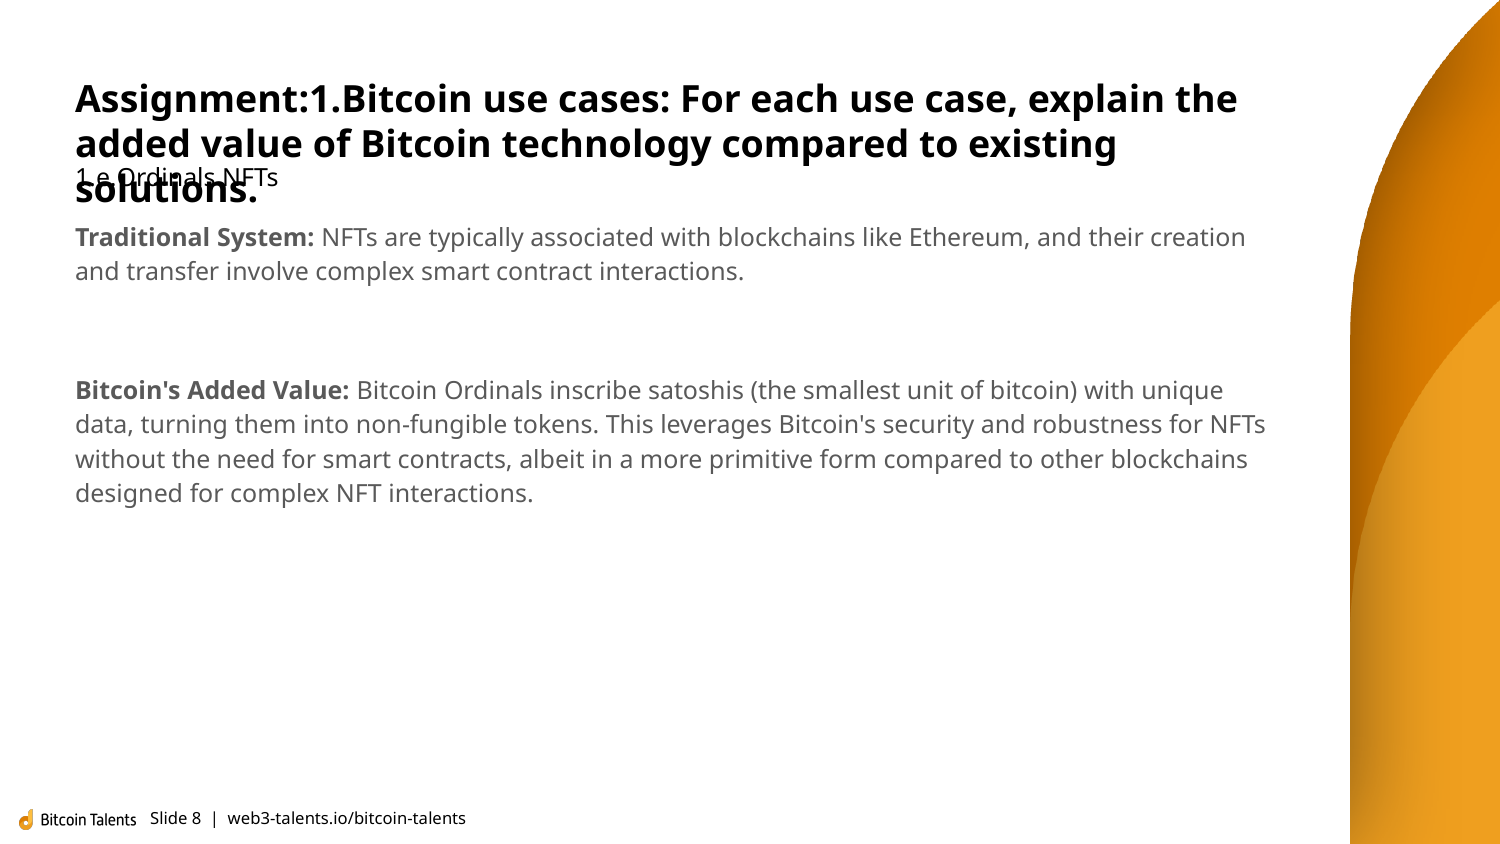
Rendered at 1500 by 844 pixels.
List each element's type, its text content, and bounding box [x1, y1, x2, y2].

title Assignment:1.Bitcoin use cases: For each use case, explain the added value of Bitcoin technology compared to existing solutions. [75, 75, 1275, 157]
list 1.e.Ordinals NFTs Traditional System: NFTs are typically associated with blockchains like Ethereum, and their creation and transfer involve complex smart contract interactions. Bitcoin's Added Value: Bitcoin Ordinals inscribe satoshis (the smallest unit of bitcoin) with unique data, turning them into non-fungible tokens. This leverages Bitcoin's security and robustness for NFTs without the need for smart contracts, albeit in a more primitive form compared to other blockchains designed for complex NFT interactions. [75, 157, 1275, 770]
picture [0, 0, 1500, 844]
